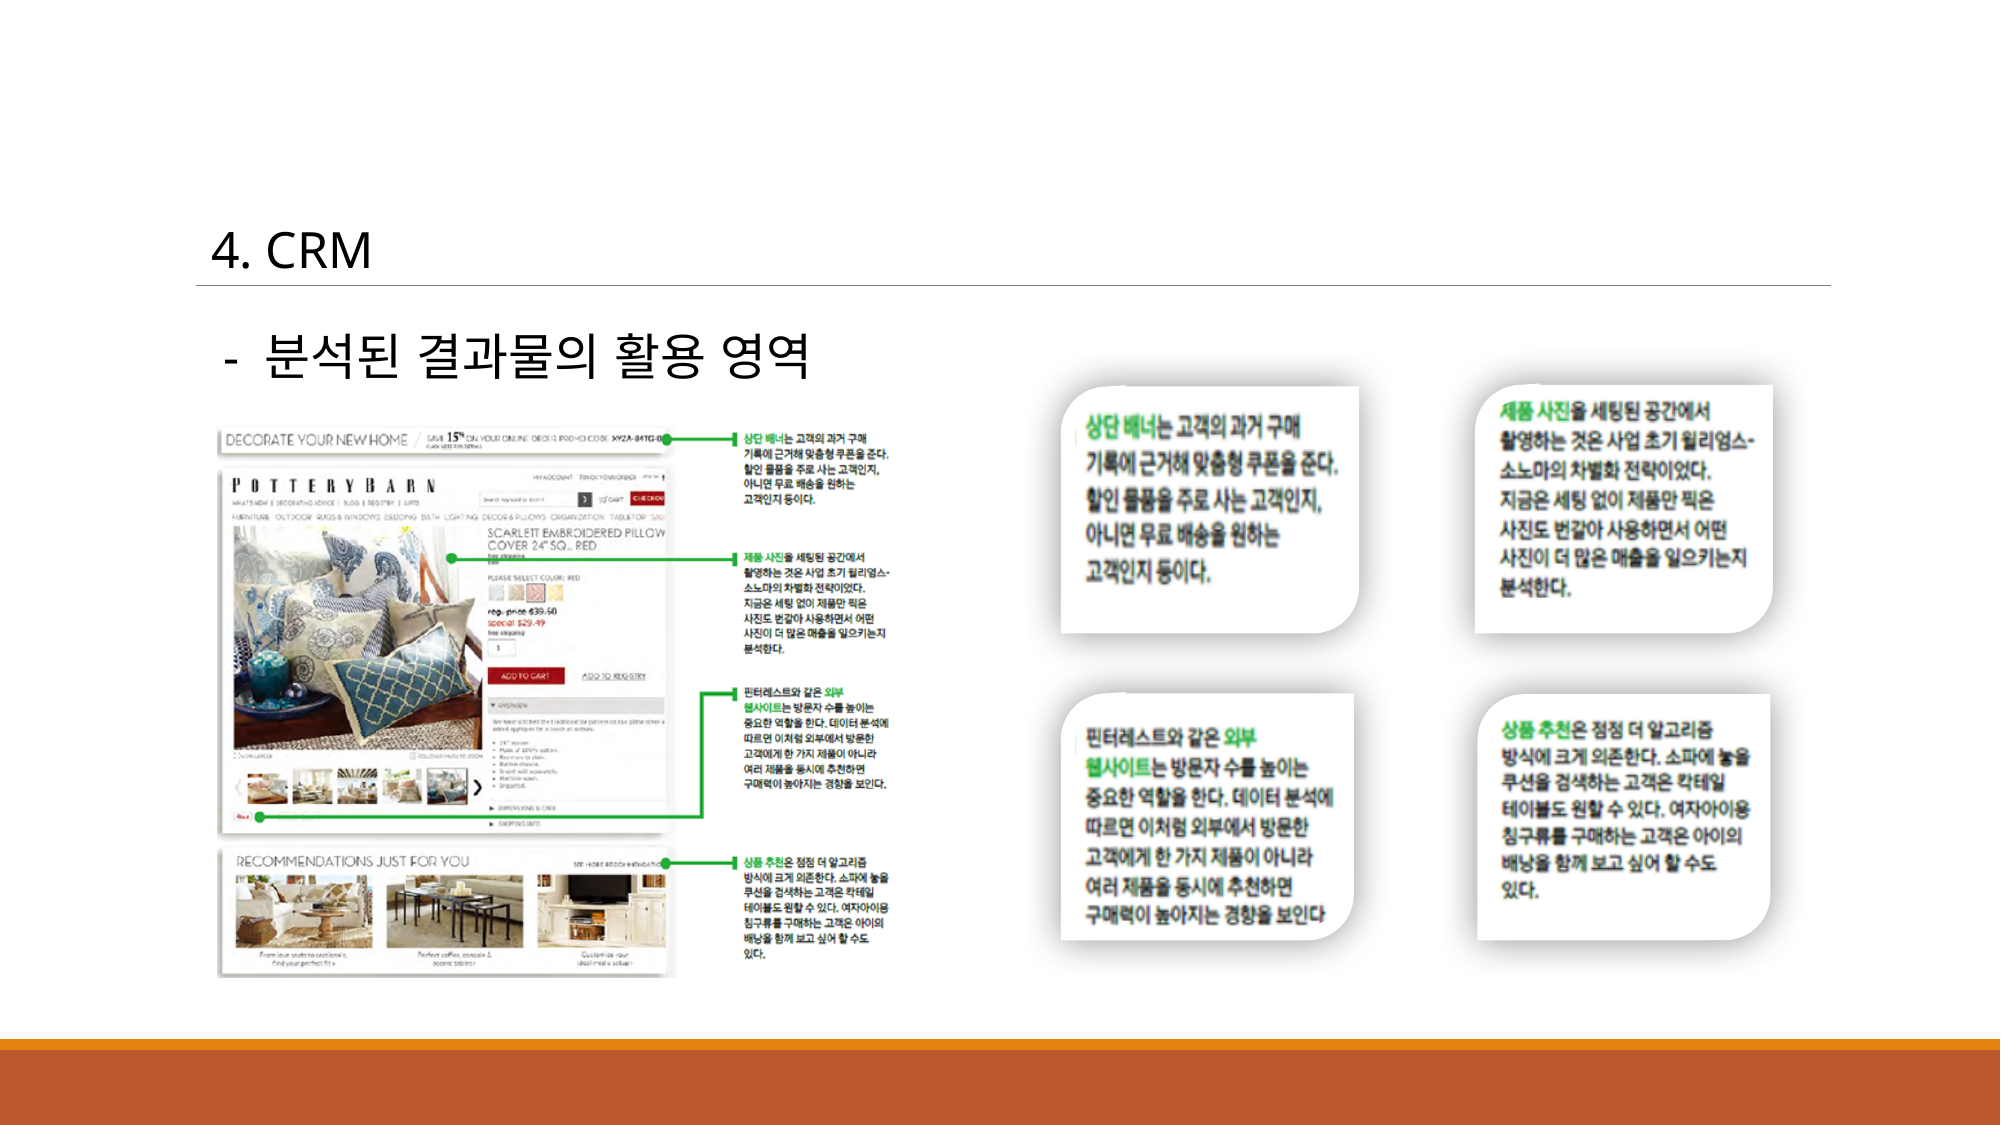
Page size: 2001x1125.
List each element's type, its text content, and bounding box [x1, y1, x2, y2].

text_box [1067, 391, 1767, 934]
picture [216, 424, 897, 979]
text_box 4. CRM [196, 211, 1830, 286]
text_box - 분석된 결과물의 활용 영역 [196, 318, 1785, 393]
